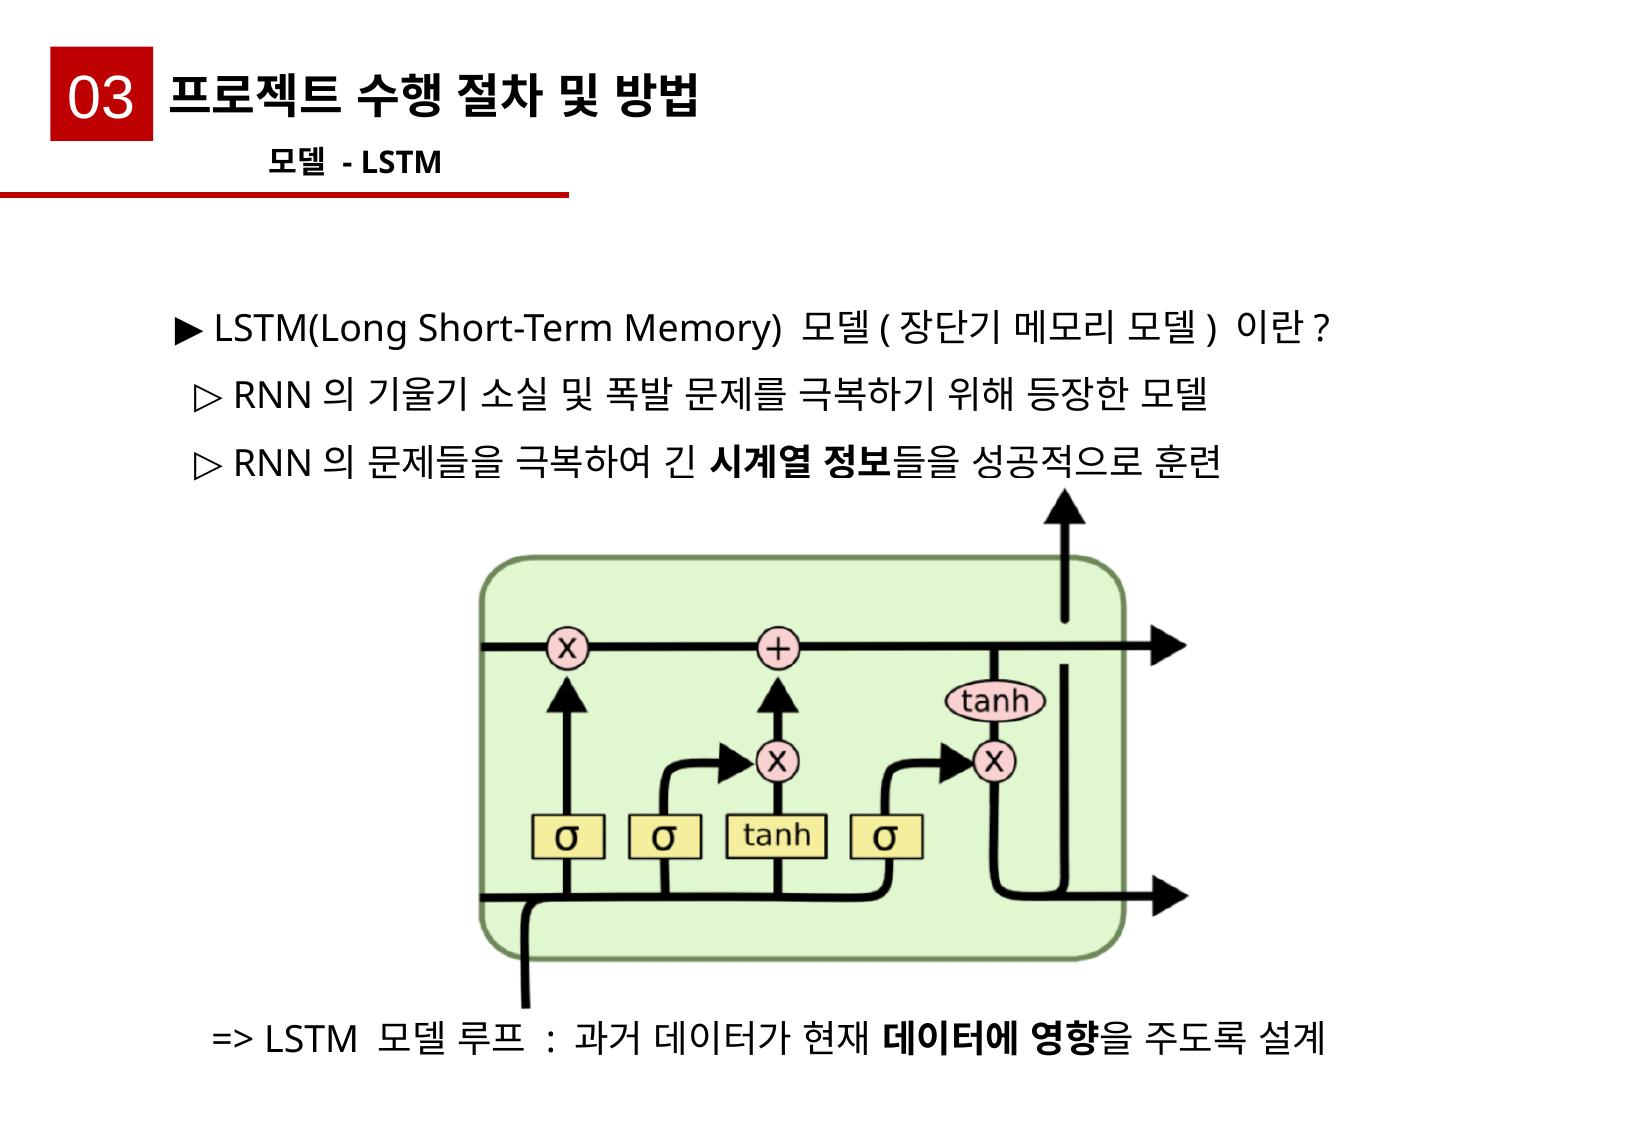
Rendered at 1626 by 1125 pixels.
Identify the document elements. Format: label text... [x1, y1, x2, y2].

text_box ▶ LSTM(Long Short-Term Memory) 모델(장단기 메모리 모델) 이란? ▷ RNN의 기울기 소실 및 폭발 문제를 극복하기 위해 등장한 모델 ▷ RNN의 문제들을 극복하여 긴 시계열 정보들을 성공적으로 훈련 [159, 266, 1483, 499]
picture [435, 477, 1208, 1023]
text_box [50, 46, 782, 142]
text_box 모델 - LSTM [167, 151, 545, 194]
text_box => LSTM 모델 루프 : 과거 데이터가 현재 데이터에 영향을 주도록 설계 [186, 999, 1374, 1075]
